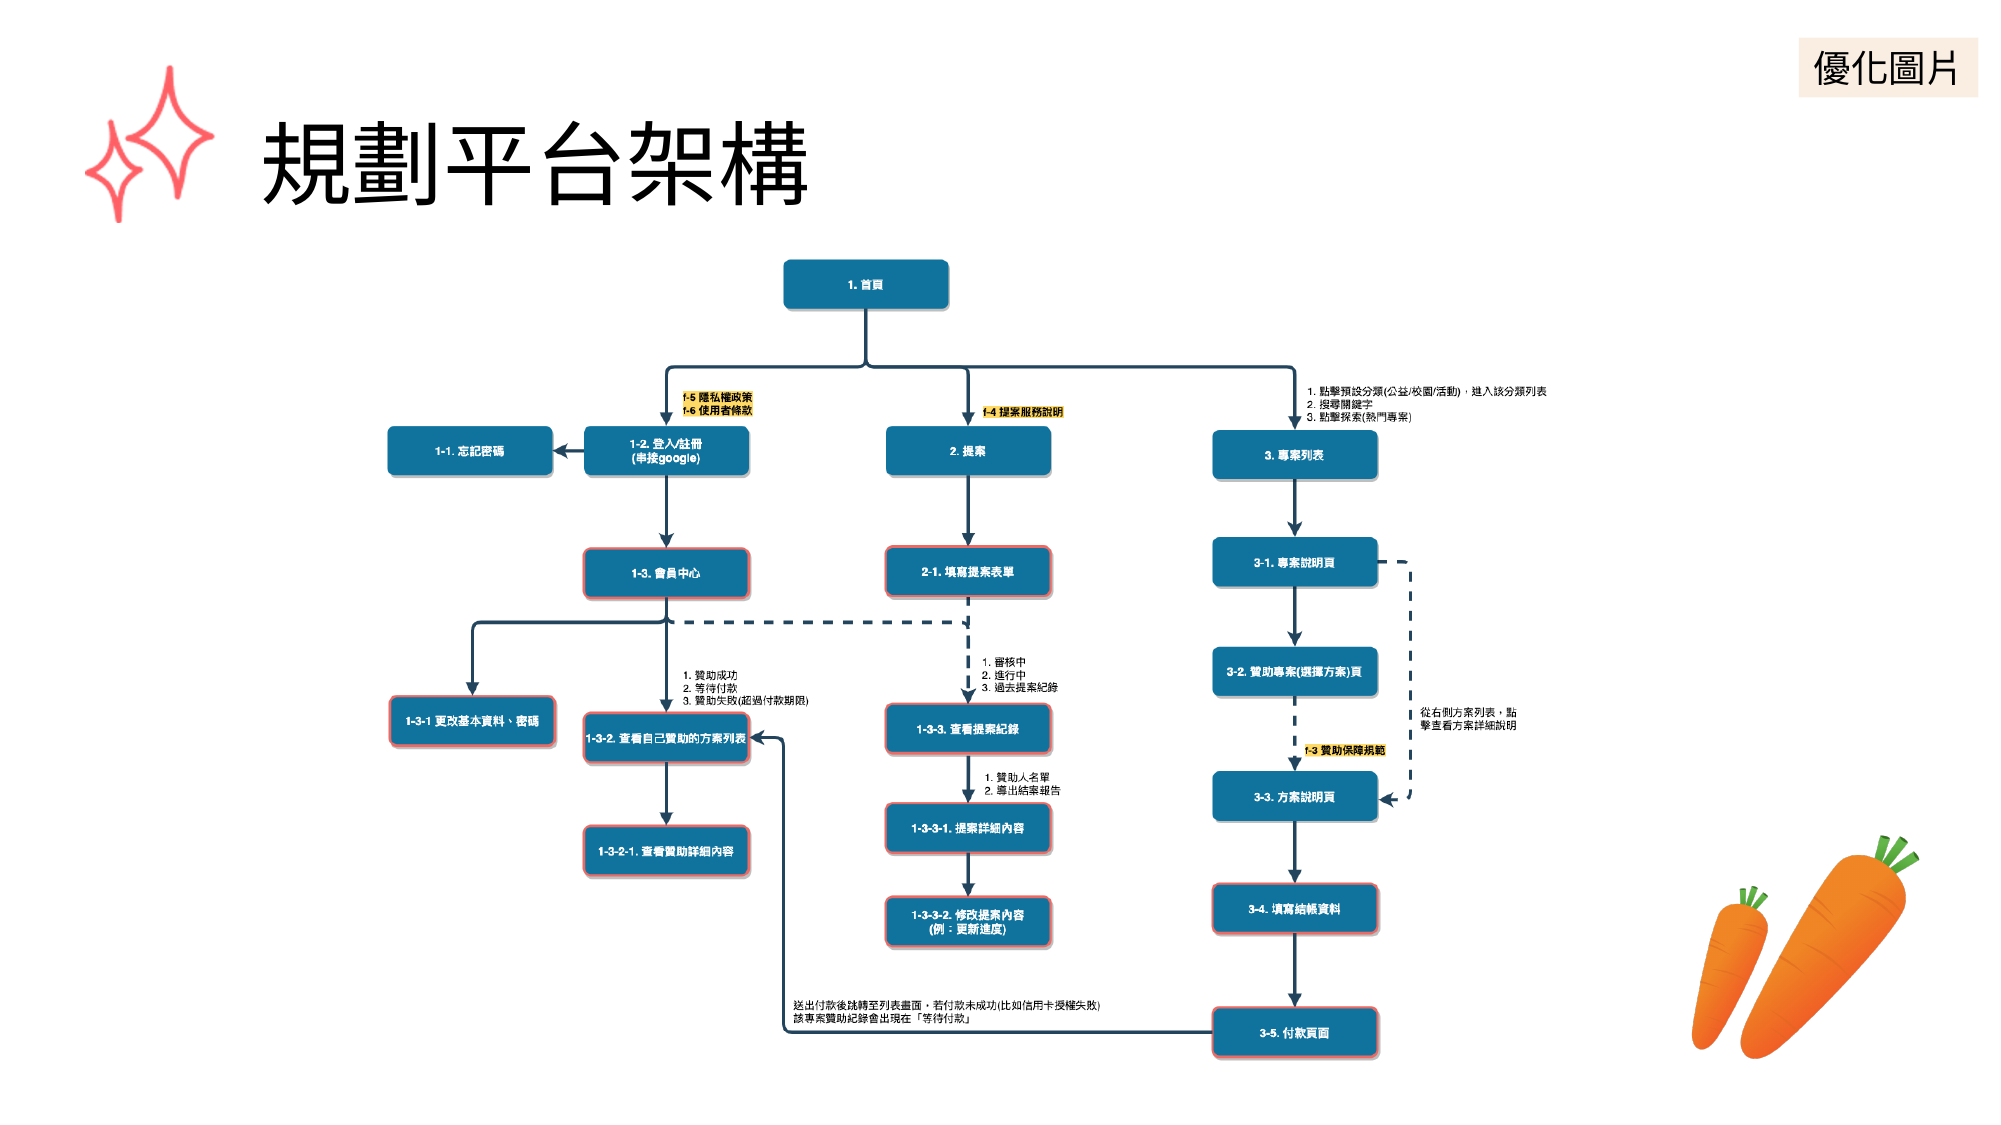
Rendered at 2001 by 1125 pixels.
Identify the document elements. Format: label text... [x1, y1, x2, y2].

picture [373, 239, 1575, 1077]
title 規劃平台架構 [244, 59, 1863, 278]
text_box 優化圖片 [1798, 37, 1979, 98]
picture [85, 59, 230, 223]
picture [1674, 815, 1940, 1082]
